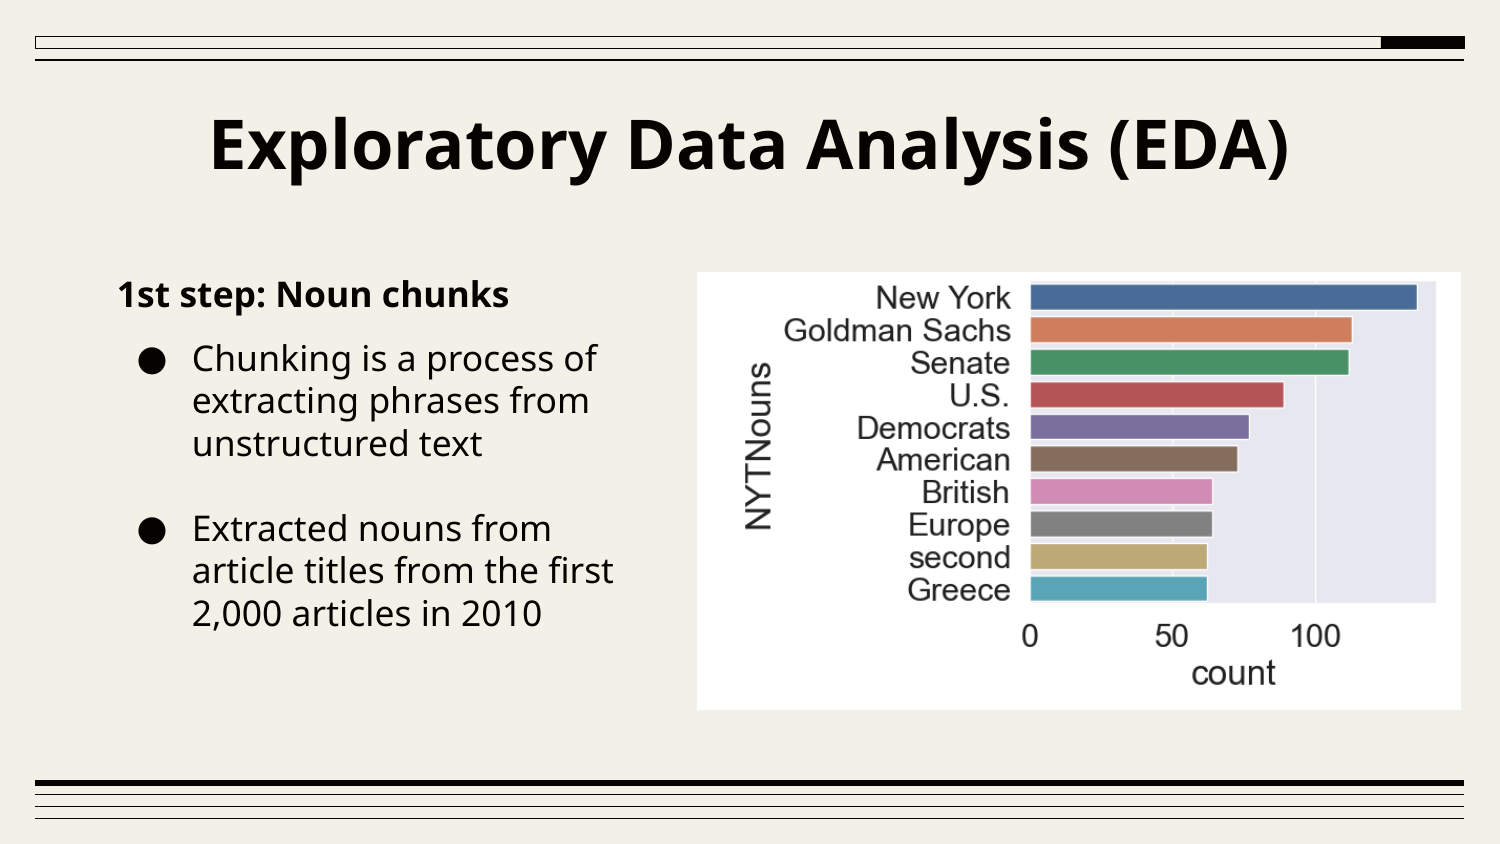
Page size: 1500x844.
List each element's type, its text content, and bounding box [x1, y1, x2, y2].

picture [696, 271, 1462, 710]
list 1st step: Noun chunks Chunking is a process of extracting phrases from unstructured text Extracted nouns from article titles from the first 2,000 articles in 2010 [101, 257, 679, 750]
title Exploratory Data Analysis (EDA) [101, 85, 1399, 180]
